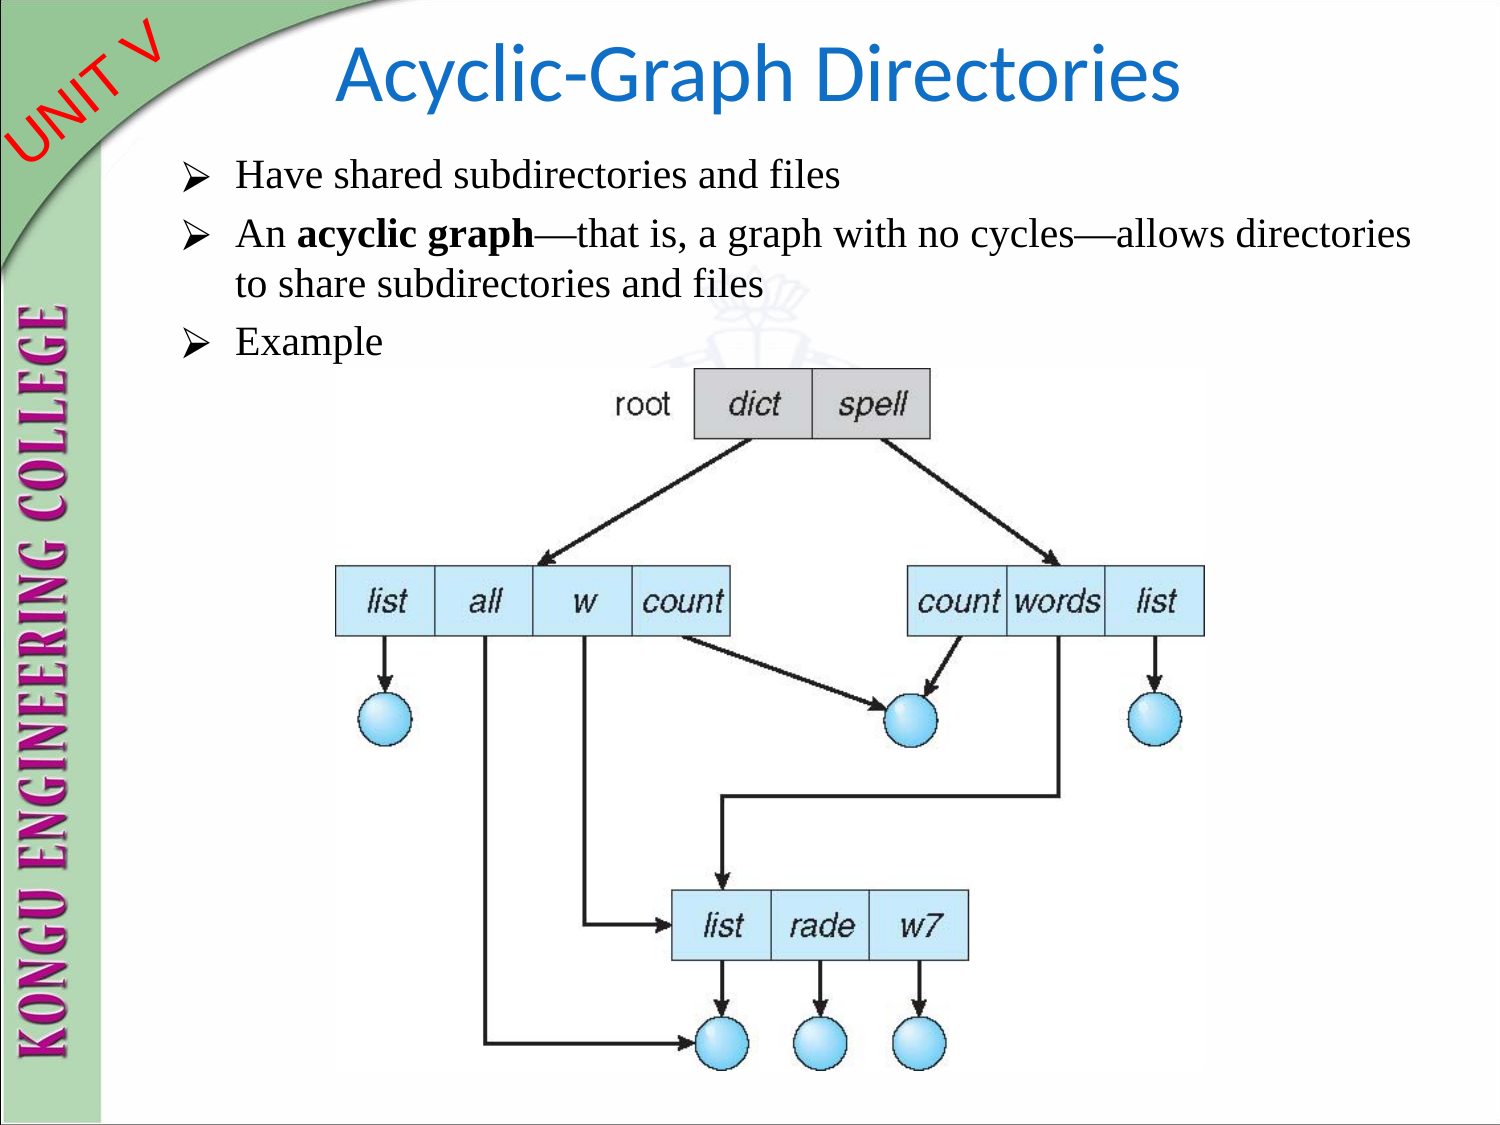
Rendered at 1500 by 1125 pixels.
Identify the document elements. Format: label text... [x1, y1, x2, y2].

picture [0, 0, 1500, 1125]
list Have shared subdirectories and files An acyclic graph—that is, a graph with no cycles—allows directories to share subdirectories and files Example [145, 139, 1452, 393]
title Acyclic-Graph Directories [84, 23, 1435, 118]
